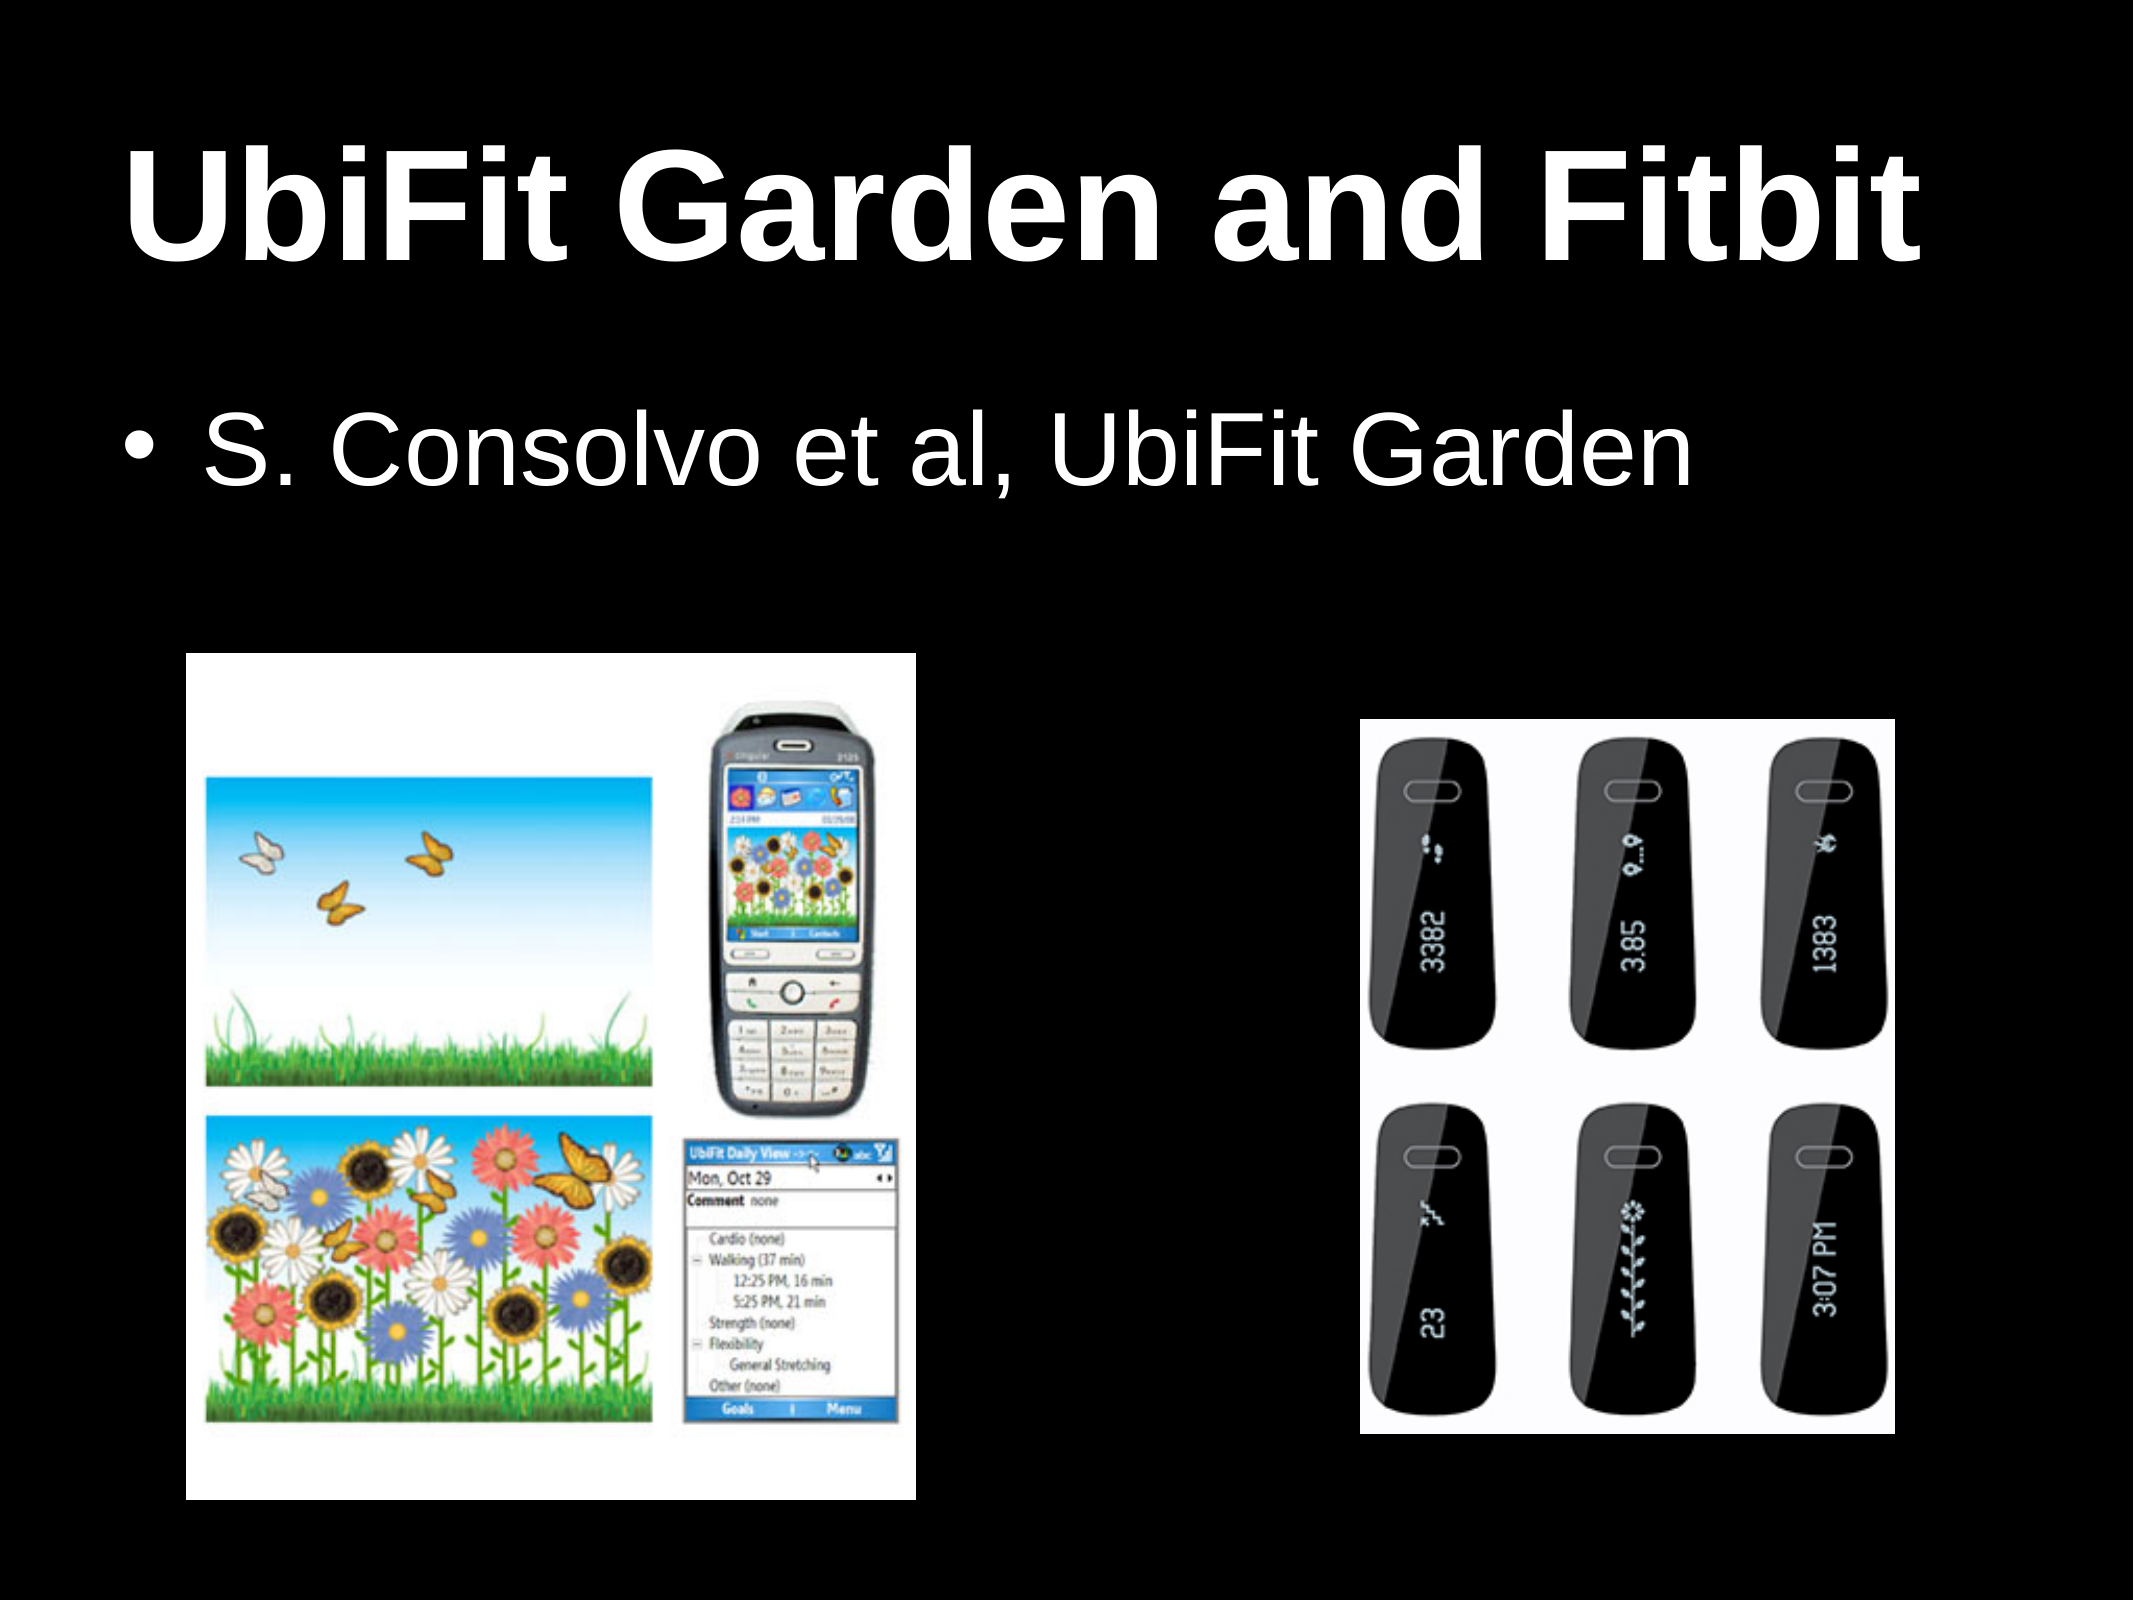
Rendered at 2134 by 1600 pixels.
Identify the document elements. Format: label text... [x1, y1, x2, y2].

picture [186, 653, 916, 1500]
title UbiFit Garden and Fitbit [106, 64, 2027, 331]
picture [1360, 719, 1895, 1435]
list S. Consolvo et al, UbiFit Garden [106, 373, 2027, 1430]
